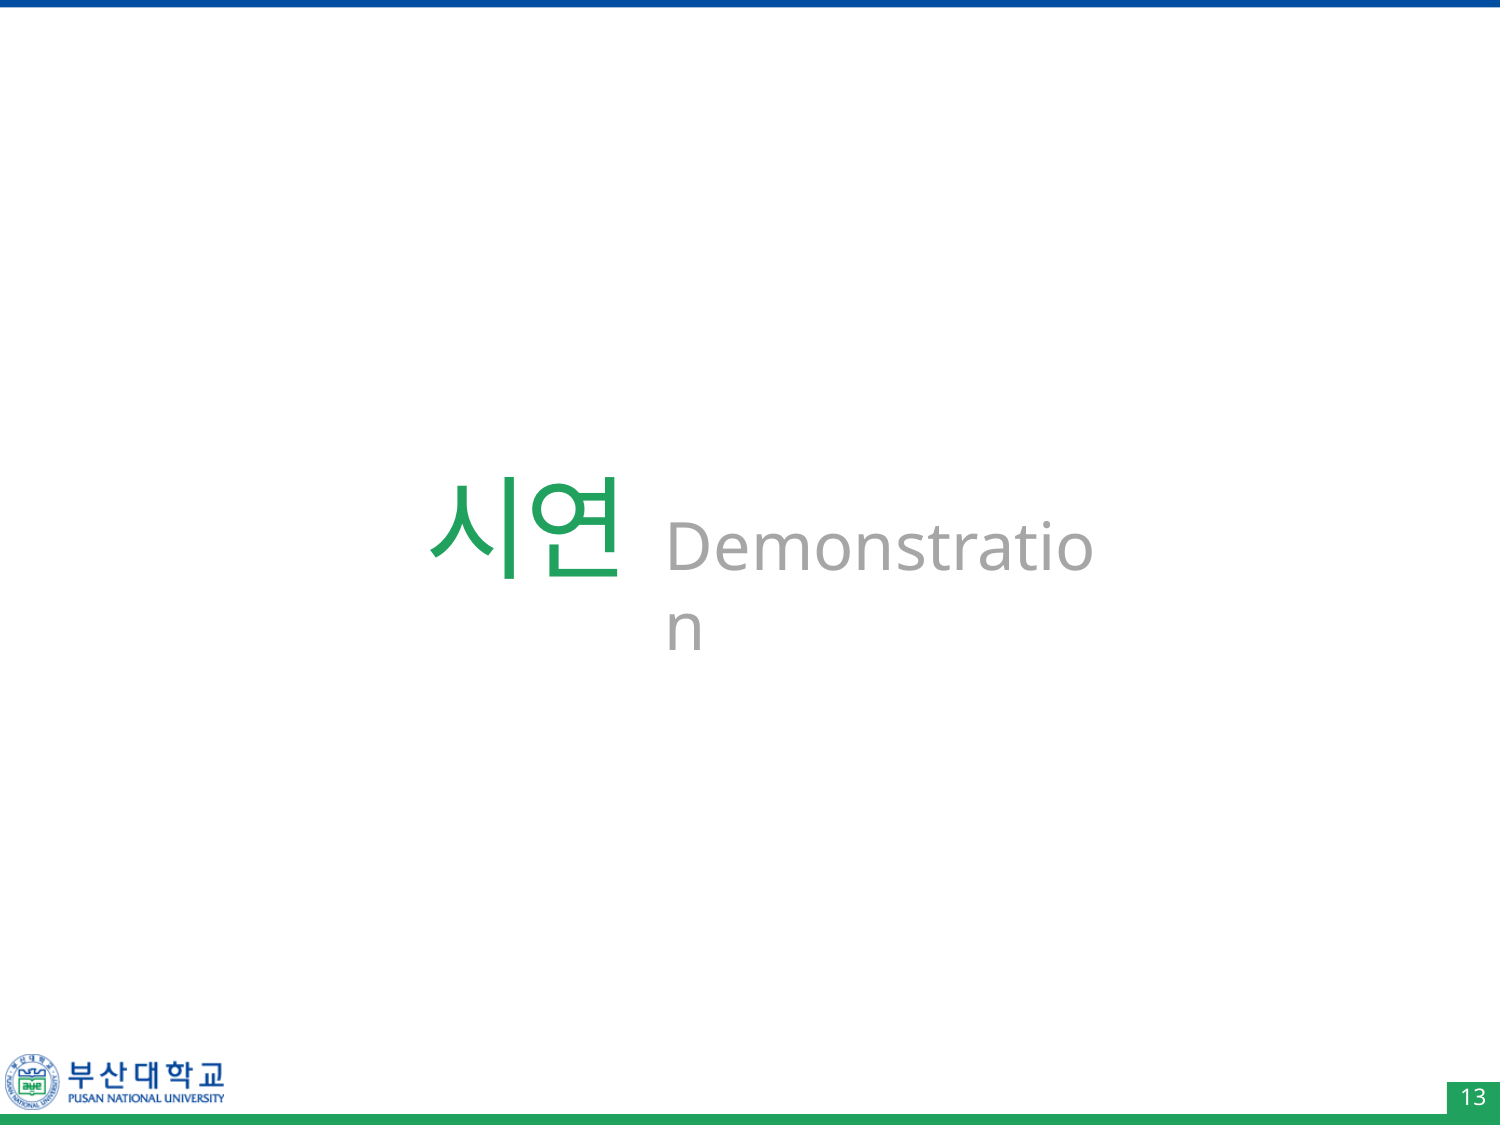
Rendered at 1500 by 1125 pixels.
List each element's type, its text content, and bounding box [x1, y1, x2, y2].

text_box Demonstration [650, 496, 1125, 671]
slide_number 13 [1446, 1082, 1500, 1115]
picture [5, 1054, 224, 1110]
title 시연 [409, 458, 651, 593]
